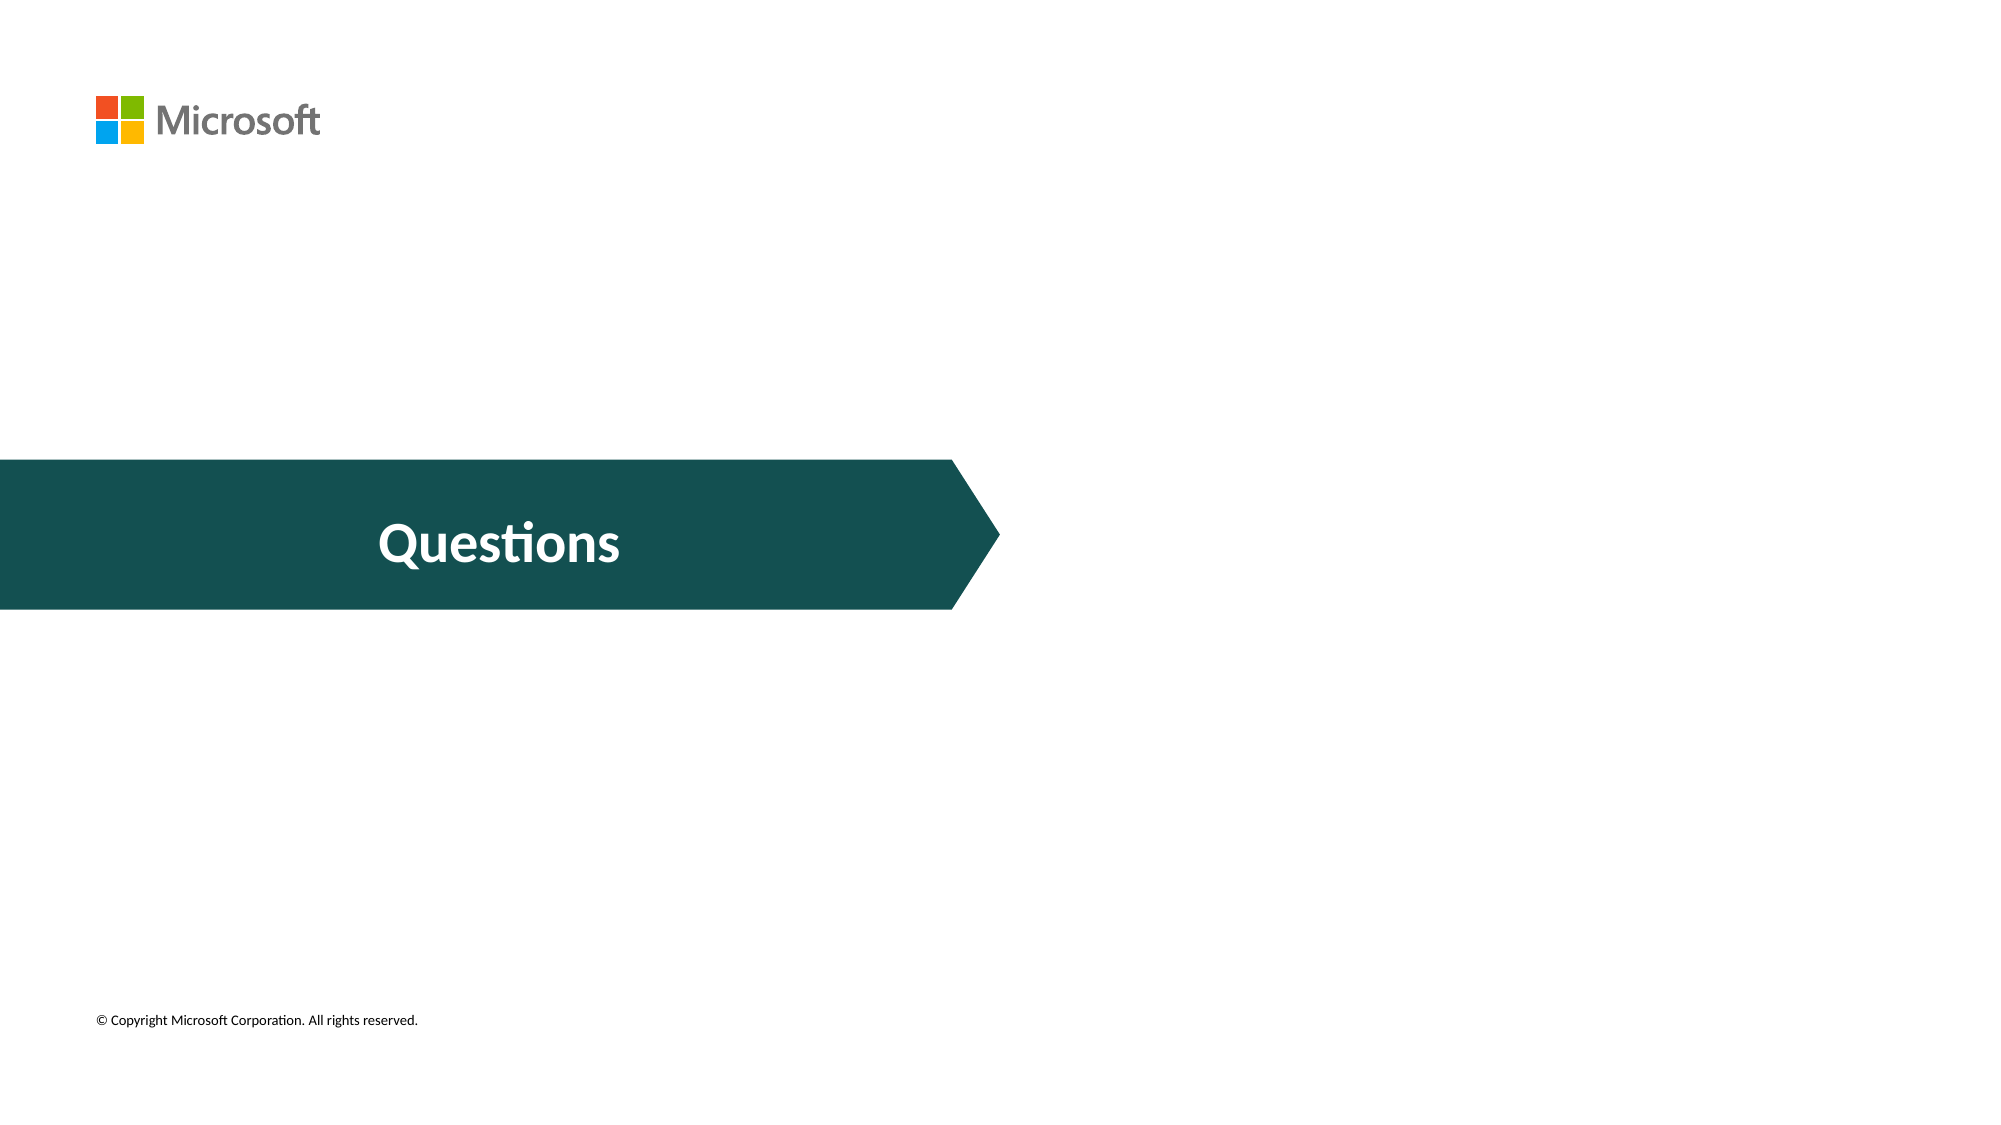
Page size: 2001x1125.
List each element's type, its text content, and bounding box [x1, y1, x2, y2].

text_box Customer Stories [0, 268, 1144, 915]
